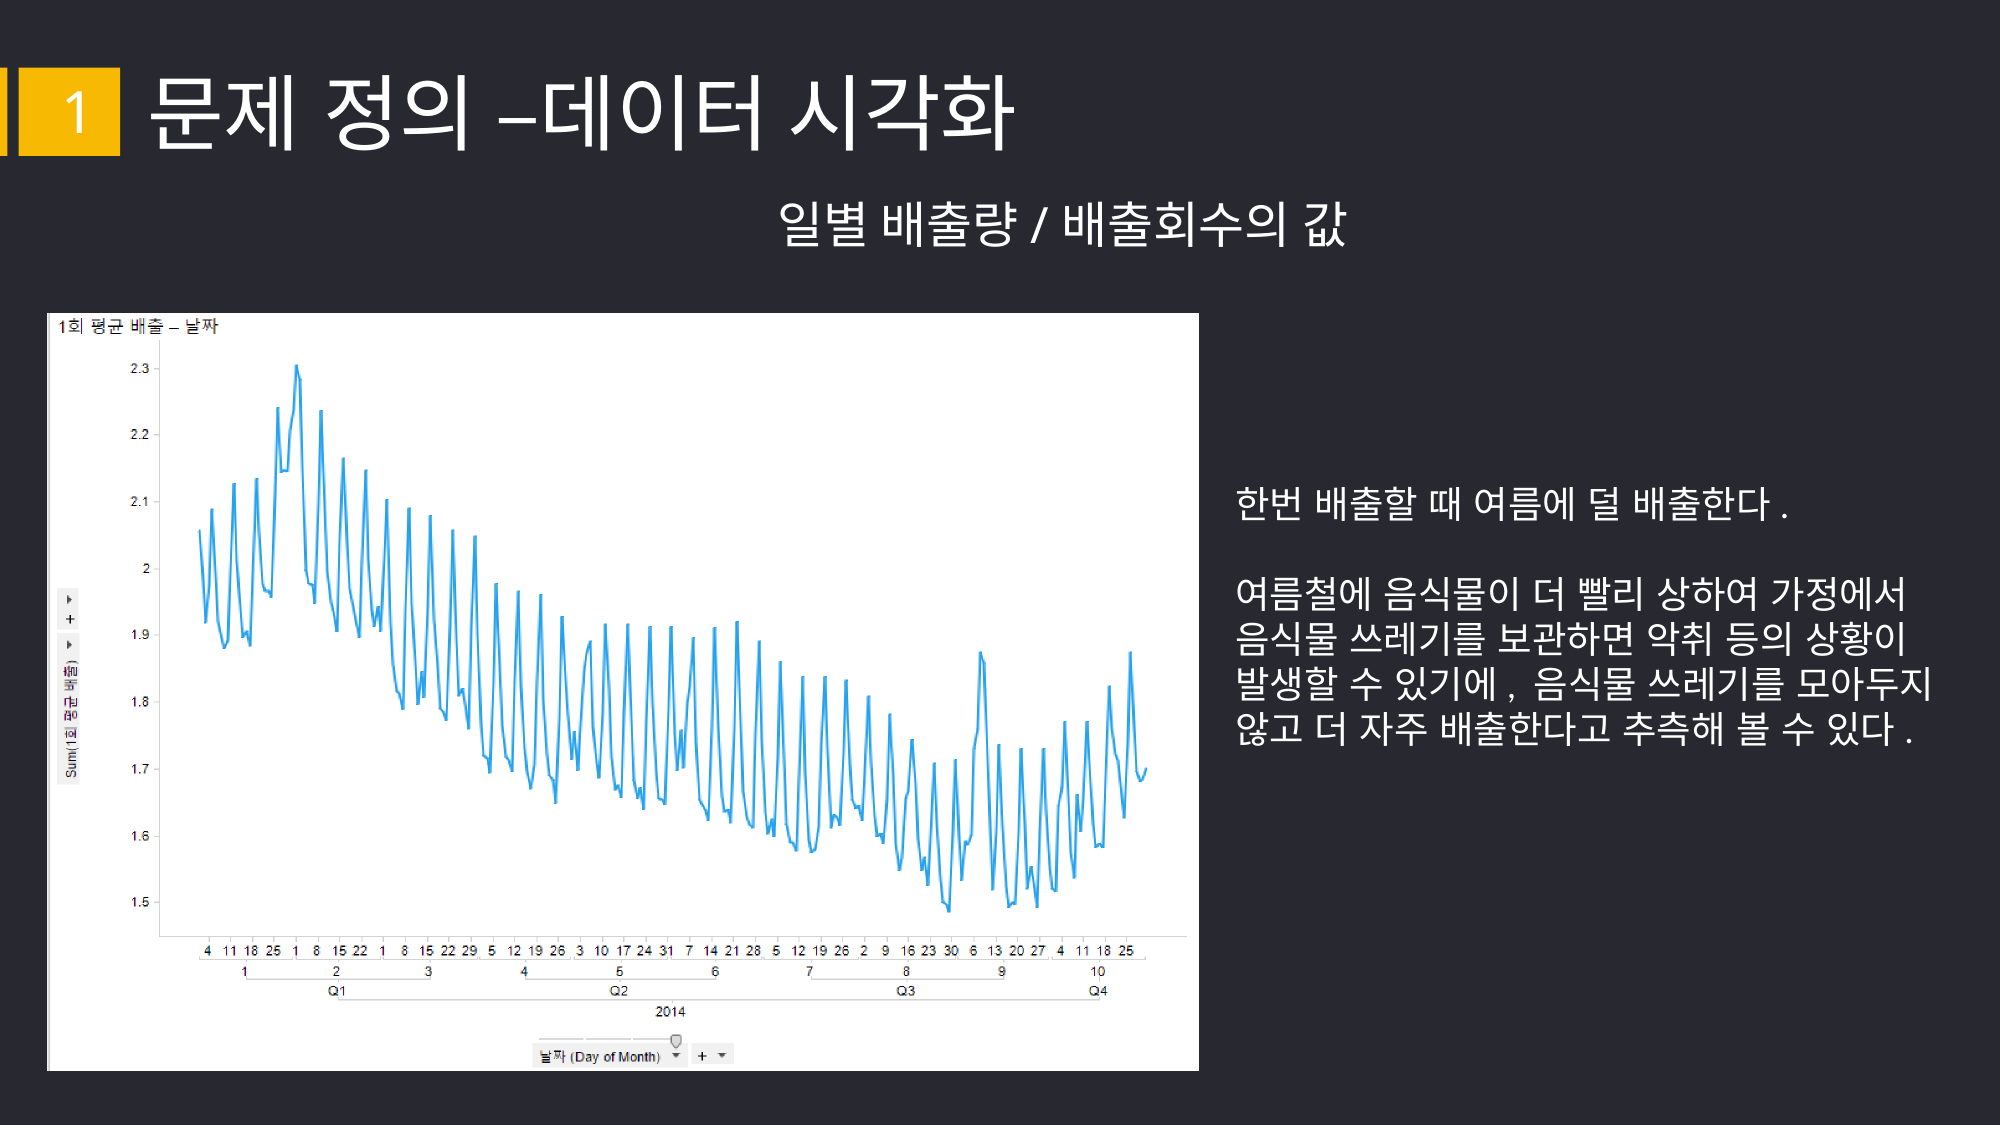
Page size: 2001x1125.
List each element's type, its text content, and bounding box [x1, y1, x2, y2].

picture [46, 313, 1199, 1071]
text_box [0, 67, 8, 157]
text_box [18, 67, 121, 157]
text_box 1 [47, 67, 92, 153]
text_box 일별 배출량/배출회수의 값 [762, 185, 1364, 261]
text_box 문제 정의 –데이터 시각화 [0, 53, 1103, 169]
text_box 한번 배출할 때 여름에 덜 배출한다. 여름철에 음식물이 더 빨리 상하여 가정에서 음식물 쓰레기를 보관하면 악취 등의 상황이 발생할 수 있기에, 음식물 쓰레기를 모아두지 않고 더 자주 배출한다고 추측해 볼 수 있다. [1220, 473, 1958, 759]
